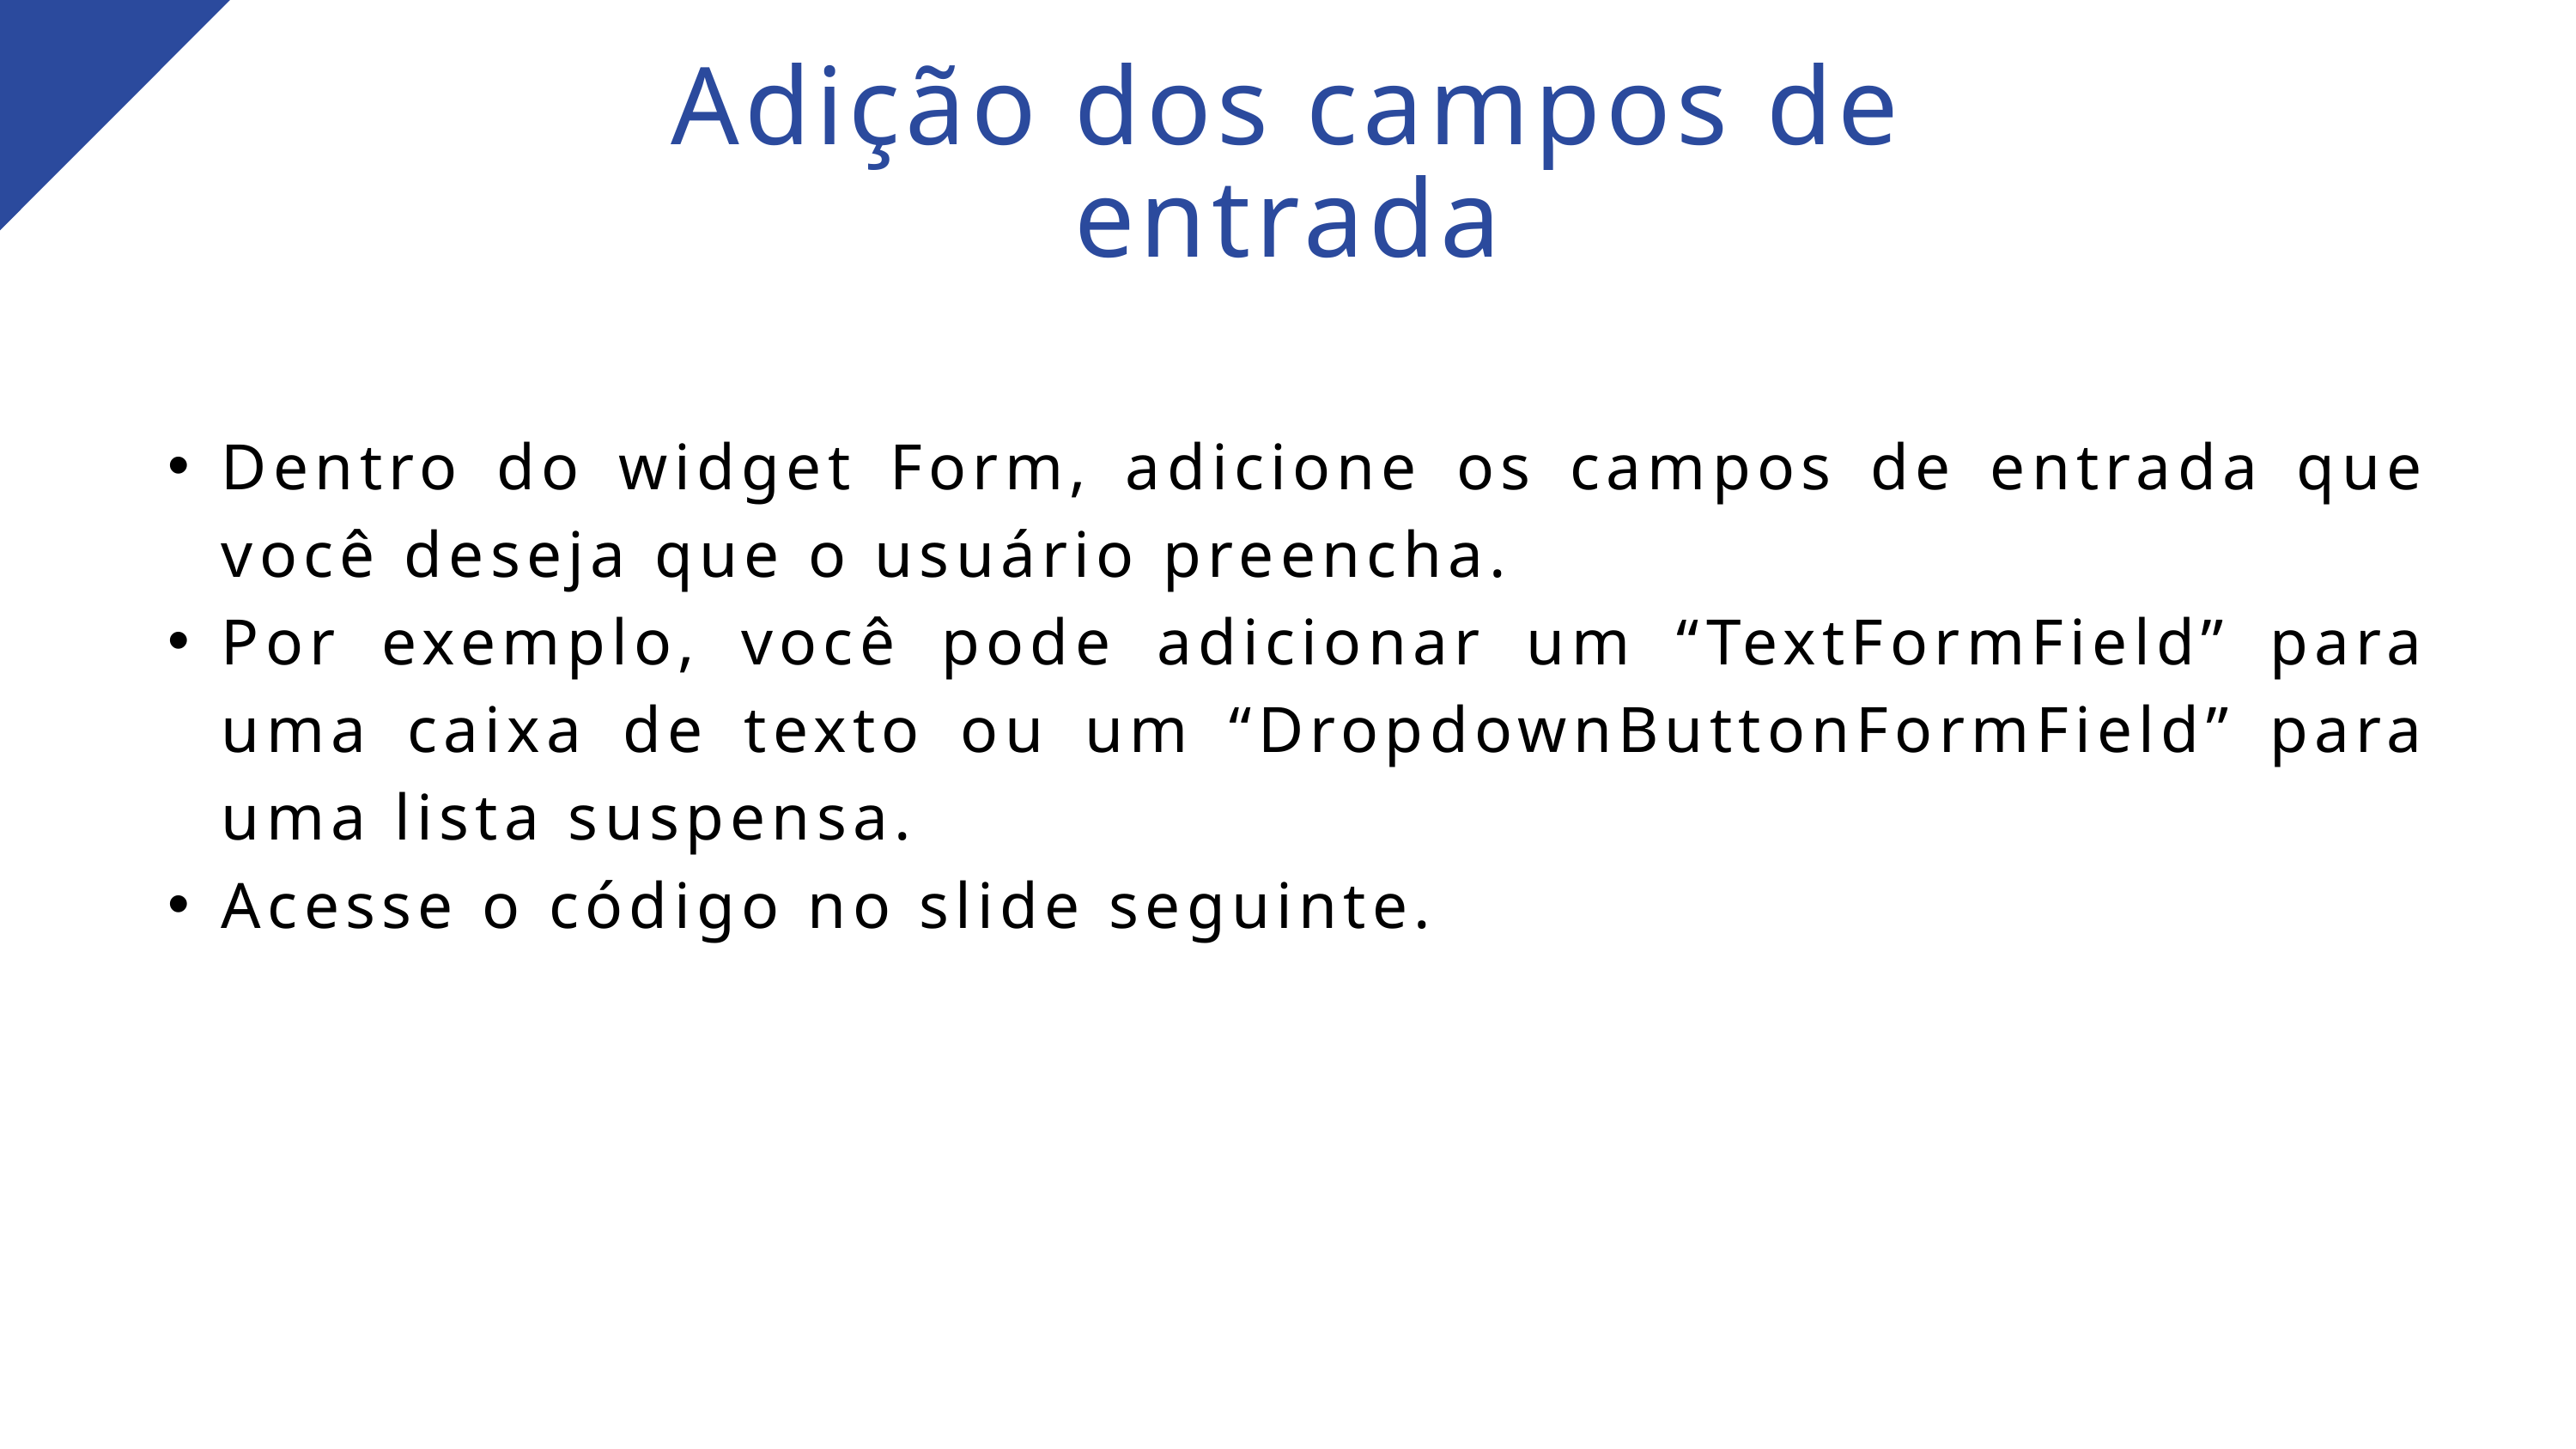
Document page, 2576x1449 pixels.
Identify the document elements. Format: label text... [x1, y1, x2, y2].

text_box Adição dos campos de entrada [515, 53, 2061, 279]
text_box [0, 0, 231, 231]
text_box Dentro do widget Form, adicione os campos de entrada que você deseja que o usuário preencha. Por exemplo, você pode adicionar um “TextFormField” para uma caixa de texto ou um “DropdownButtonFormField” para uma lista suspensa. Acesse o código no slide seguinte. [114, 415, 2432, 941]
